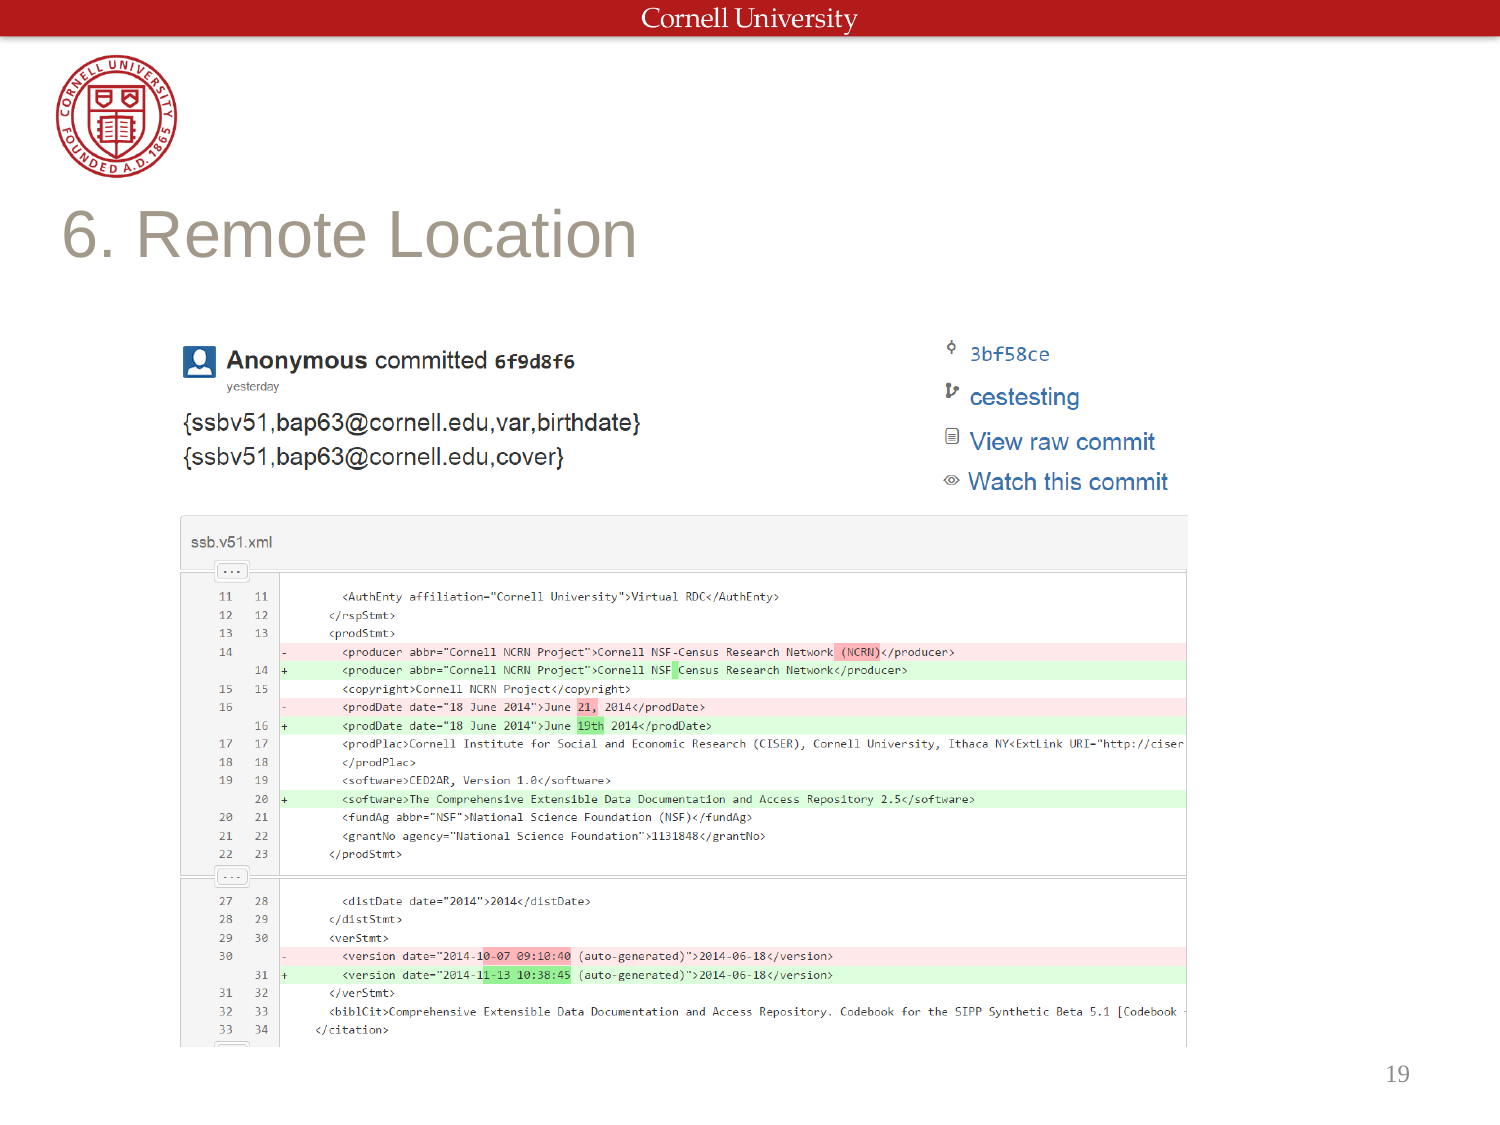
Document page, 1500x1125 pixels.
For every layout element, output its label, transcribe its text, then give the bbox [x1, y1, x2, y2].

picture [174, 324, 1188, 1048]
slide_number 19 [1074, 1042, 1425, 1103]
title 6. Remote Location [46, 174, 1471, 288]
picture [50, 50, 195, 174]
picture [635, 0, 858, 60]
